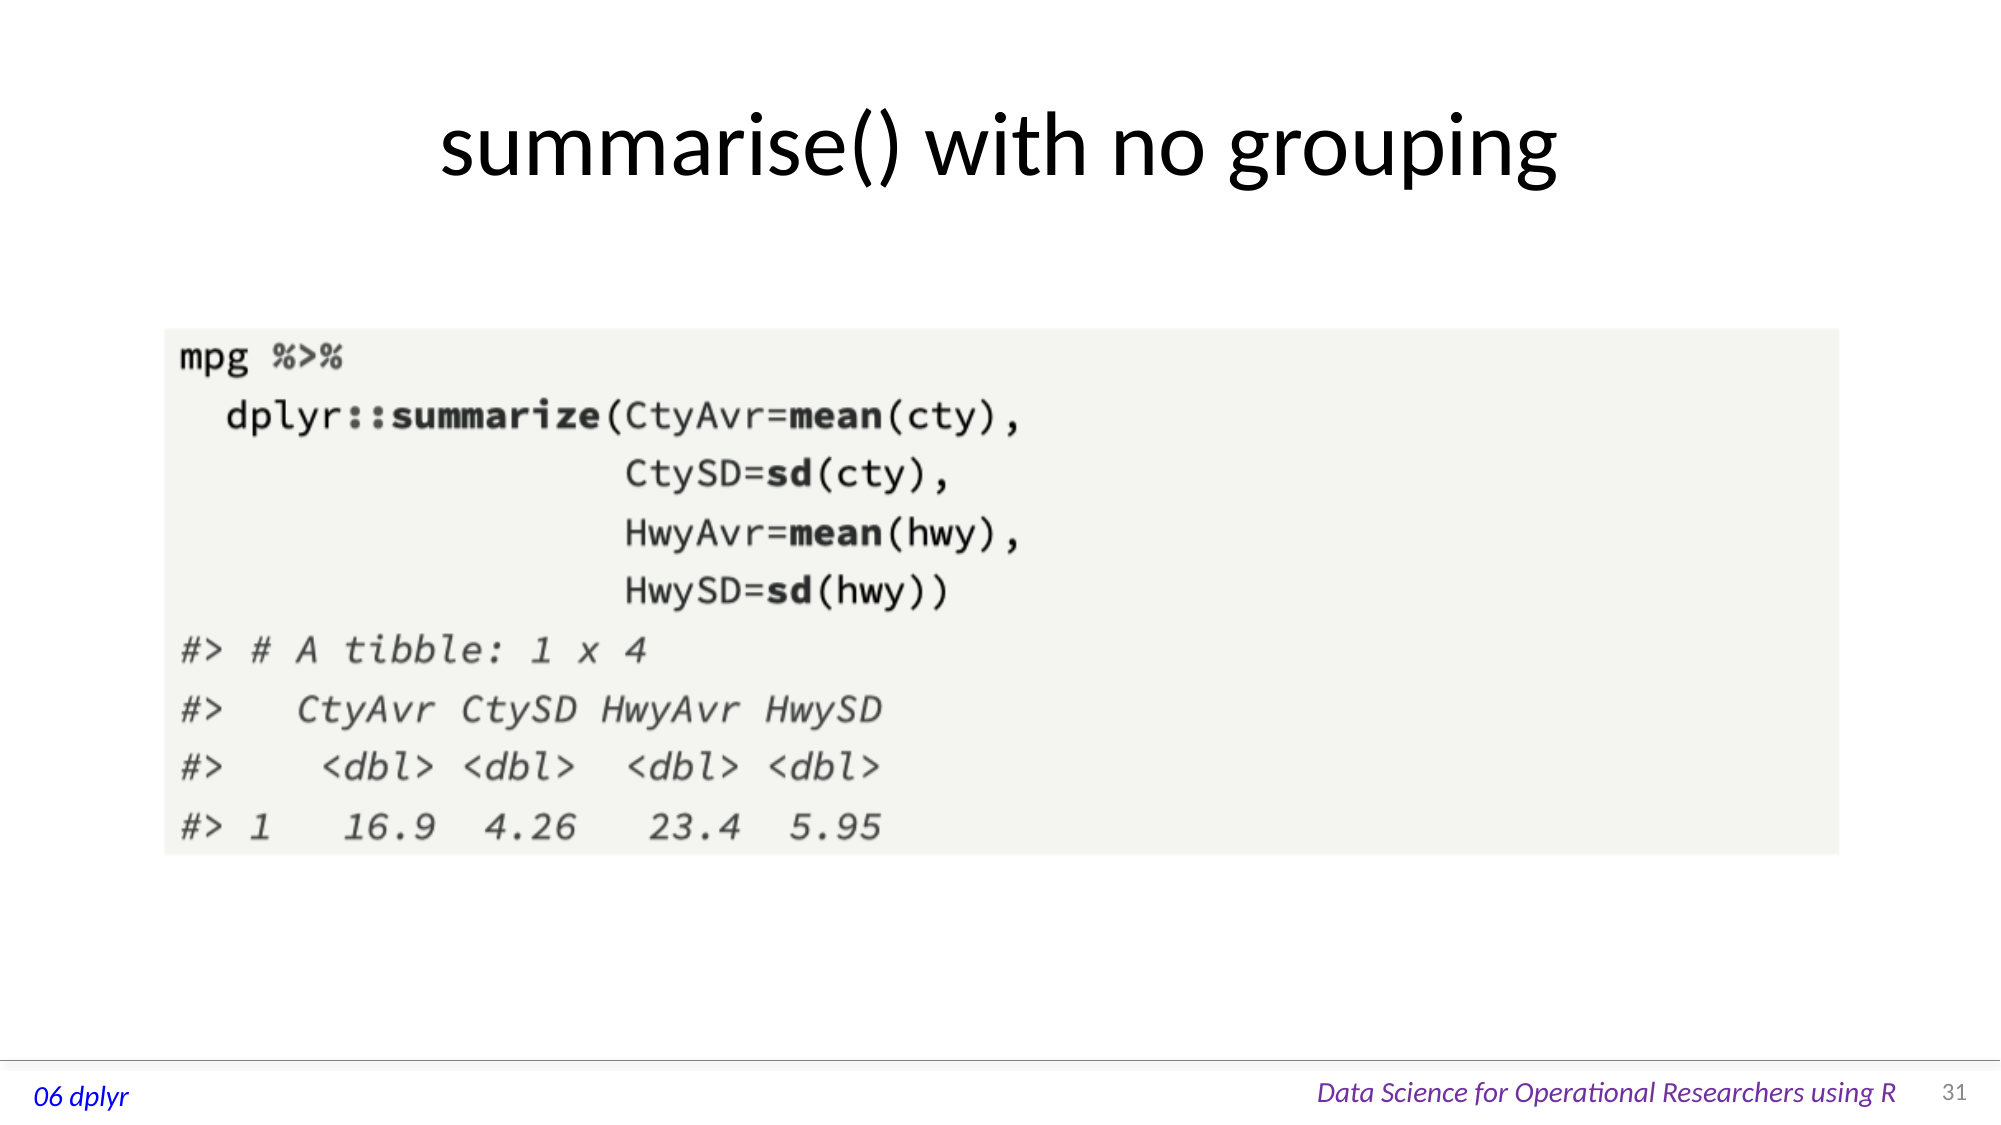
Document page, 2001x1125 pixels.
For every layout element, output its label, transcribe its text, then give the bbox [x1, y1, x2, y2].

title summarise() with no grouping [99, 45, 1900, 233]
slide_number 31 [1899, 1060, 1983, 1120]
picture [159, 322, 1841, 870]
